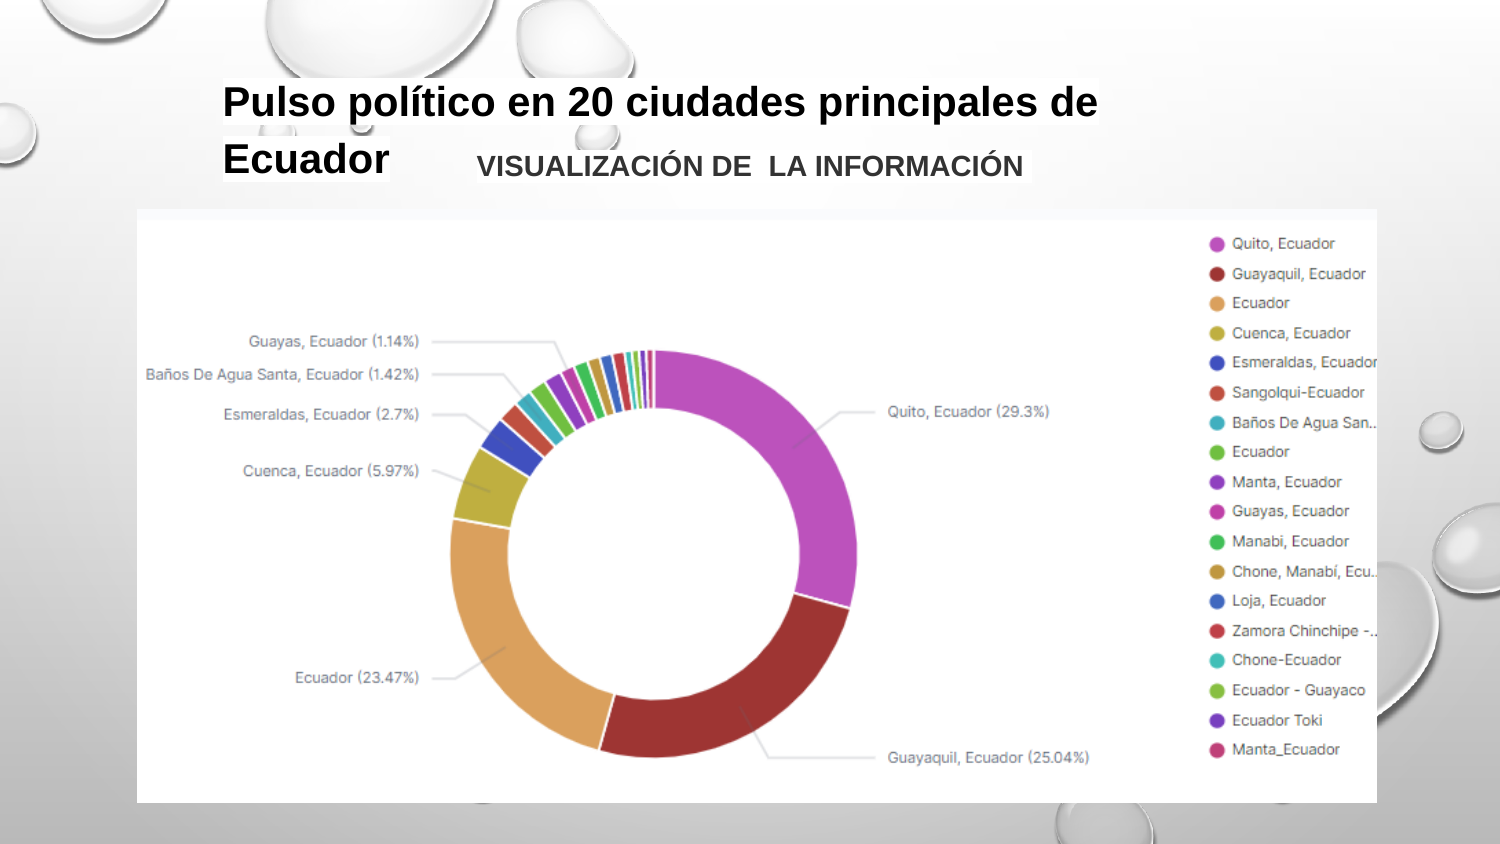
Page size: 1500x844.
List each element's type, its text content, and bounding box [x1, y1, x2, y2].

text_box Pulso político en 20 ciudades principales de Ecuador [207, 51, 1293, 197]
text_box VISUALIZACIÓN DE LA INFORMACIÓN [461, 132, 1052, 198]
picture [0, 0, 1500, 844]
